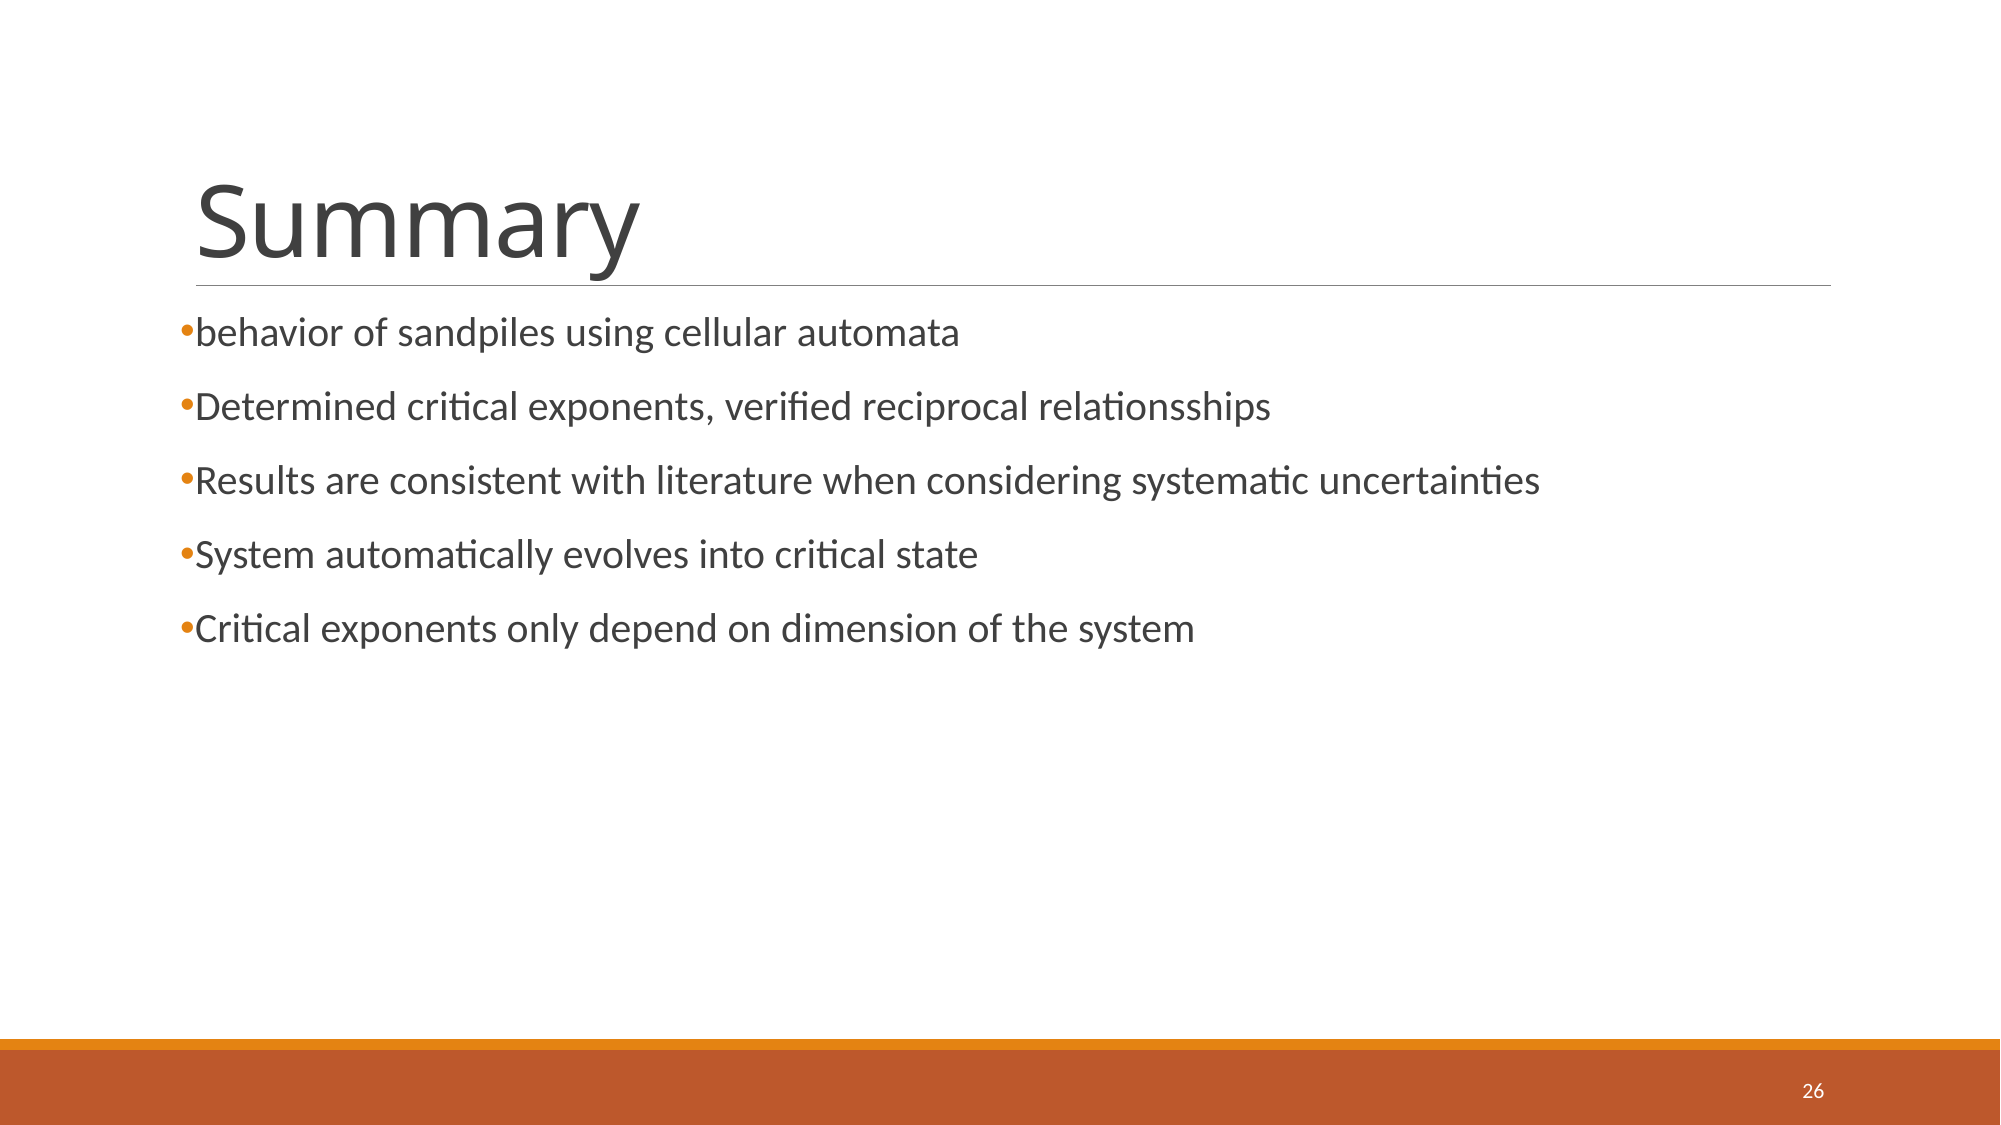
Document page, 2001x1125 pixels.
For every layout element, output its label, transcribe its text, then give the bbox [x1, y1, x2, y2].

title Summary [180, 47, 1830, 285]
slide_number 26 [1624, 1059, 1840, 1120]
list behavior of sandpiles using cellular automata Determined critical exponents, verified reciprocal relationsships Results are consistent with literature when considering systematic uncertainties System automatically evolves into critical state Critical exponents only depend on dimension of the system [180, 302, 1830, 963]
